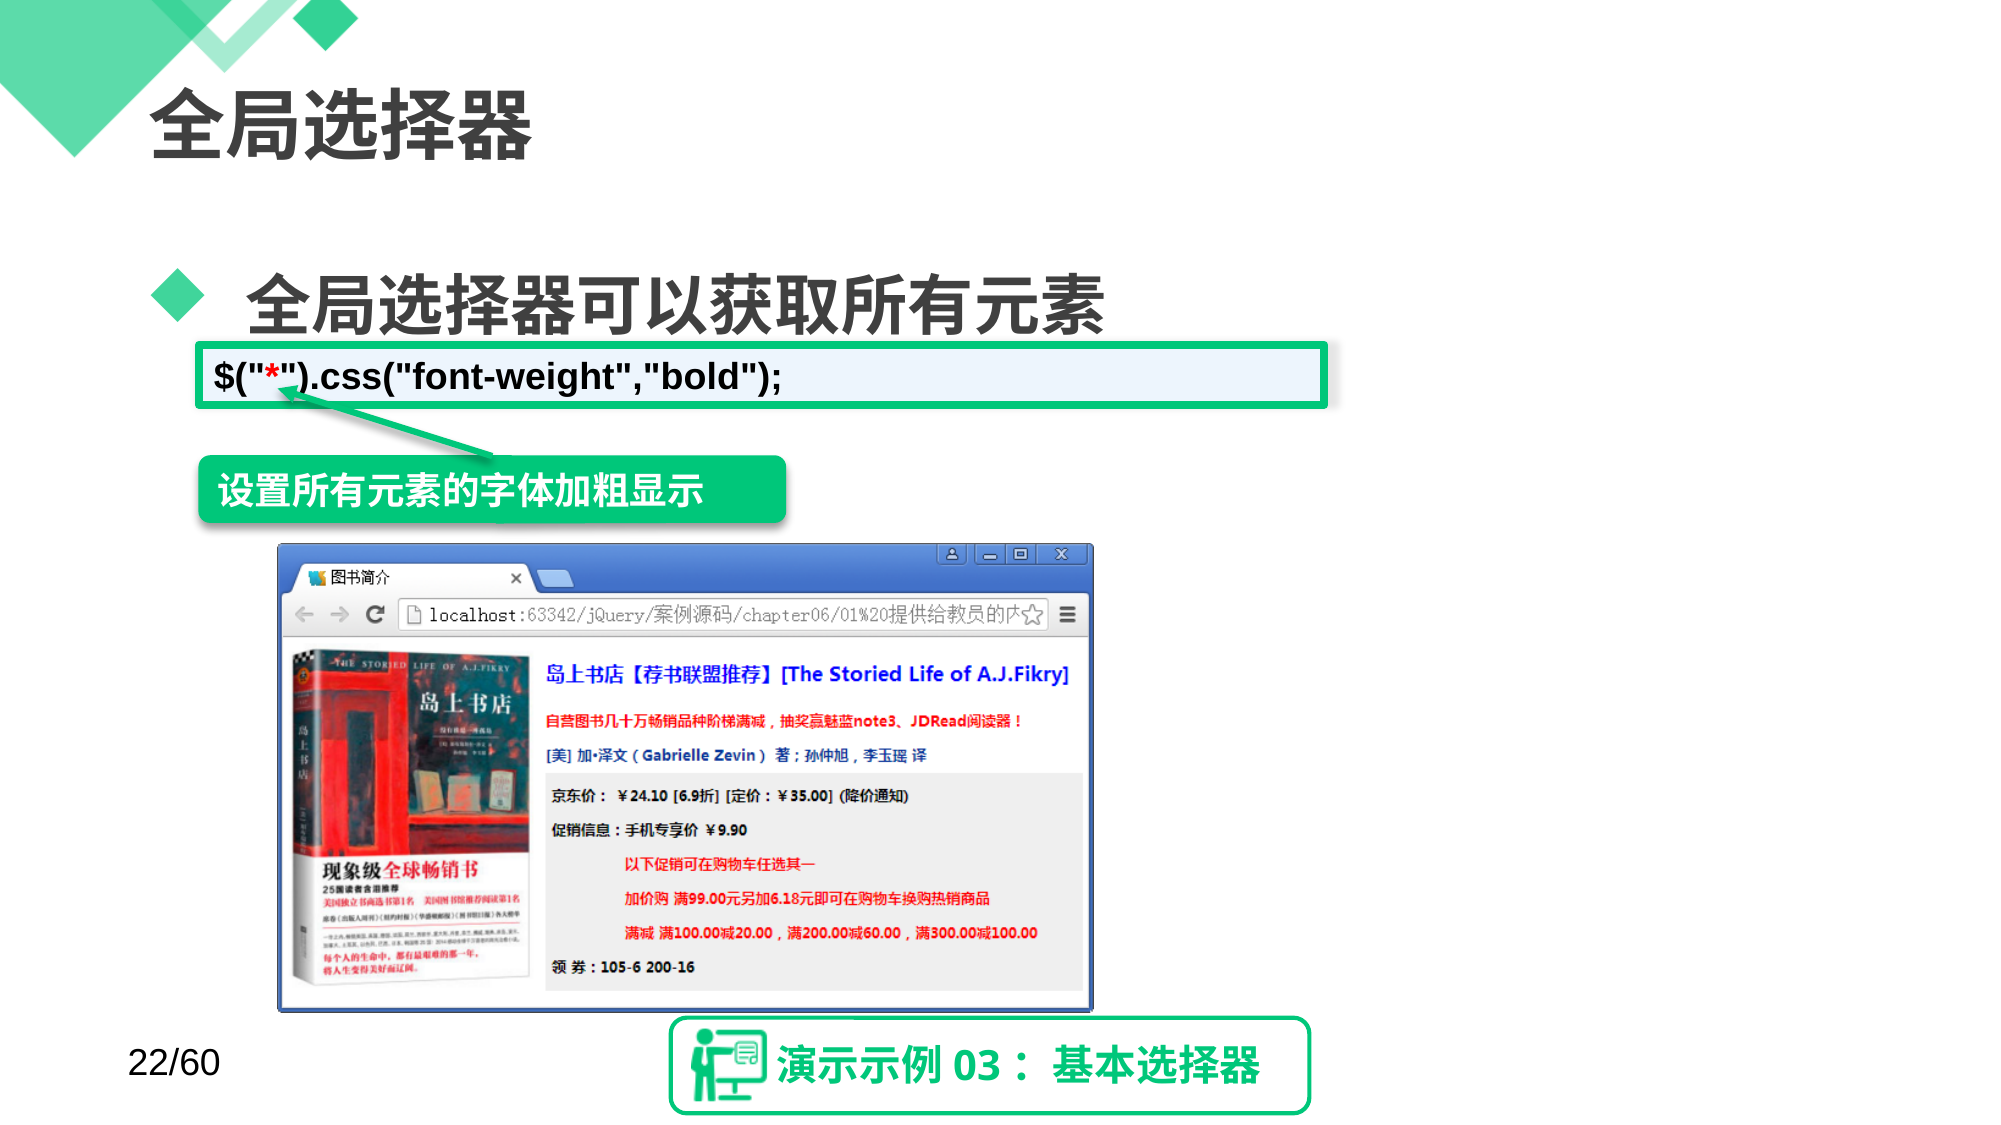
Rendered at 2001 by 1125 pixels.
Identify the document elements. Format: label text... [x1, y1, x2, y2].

picture [0, 0, 2000, 1125]
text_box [670, 1017, 1310, 1114]
list 全局选择器可以获取所有元素 [126, 214, 1898, 1006]
text_box 设置所有元素的字体加粗显示 [199, 455, 786, 523]
title 全局选择器 [129, 45, 1692, 201]
text_box $("*").css("font-weight","bold"); [199, 344, 1325, 405]
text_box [277, 388, 493, 454]
